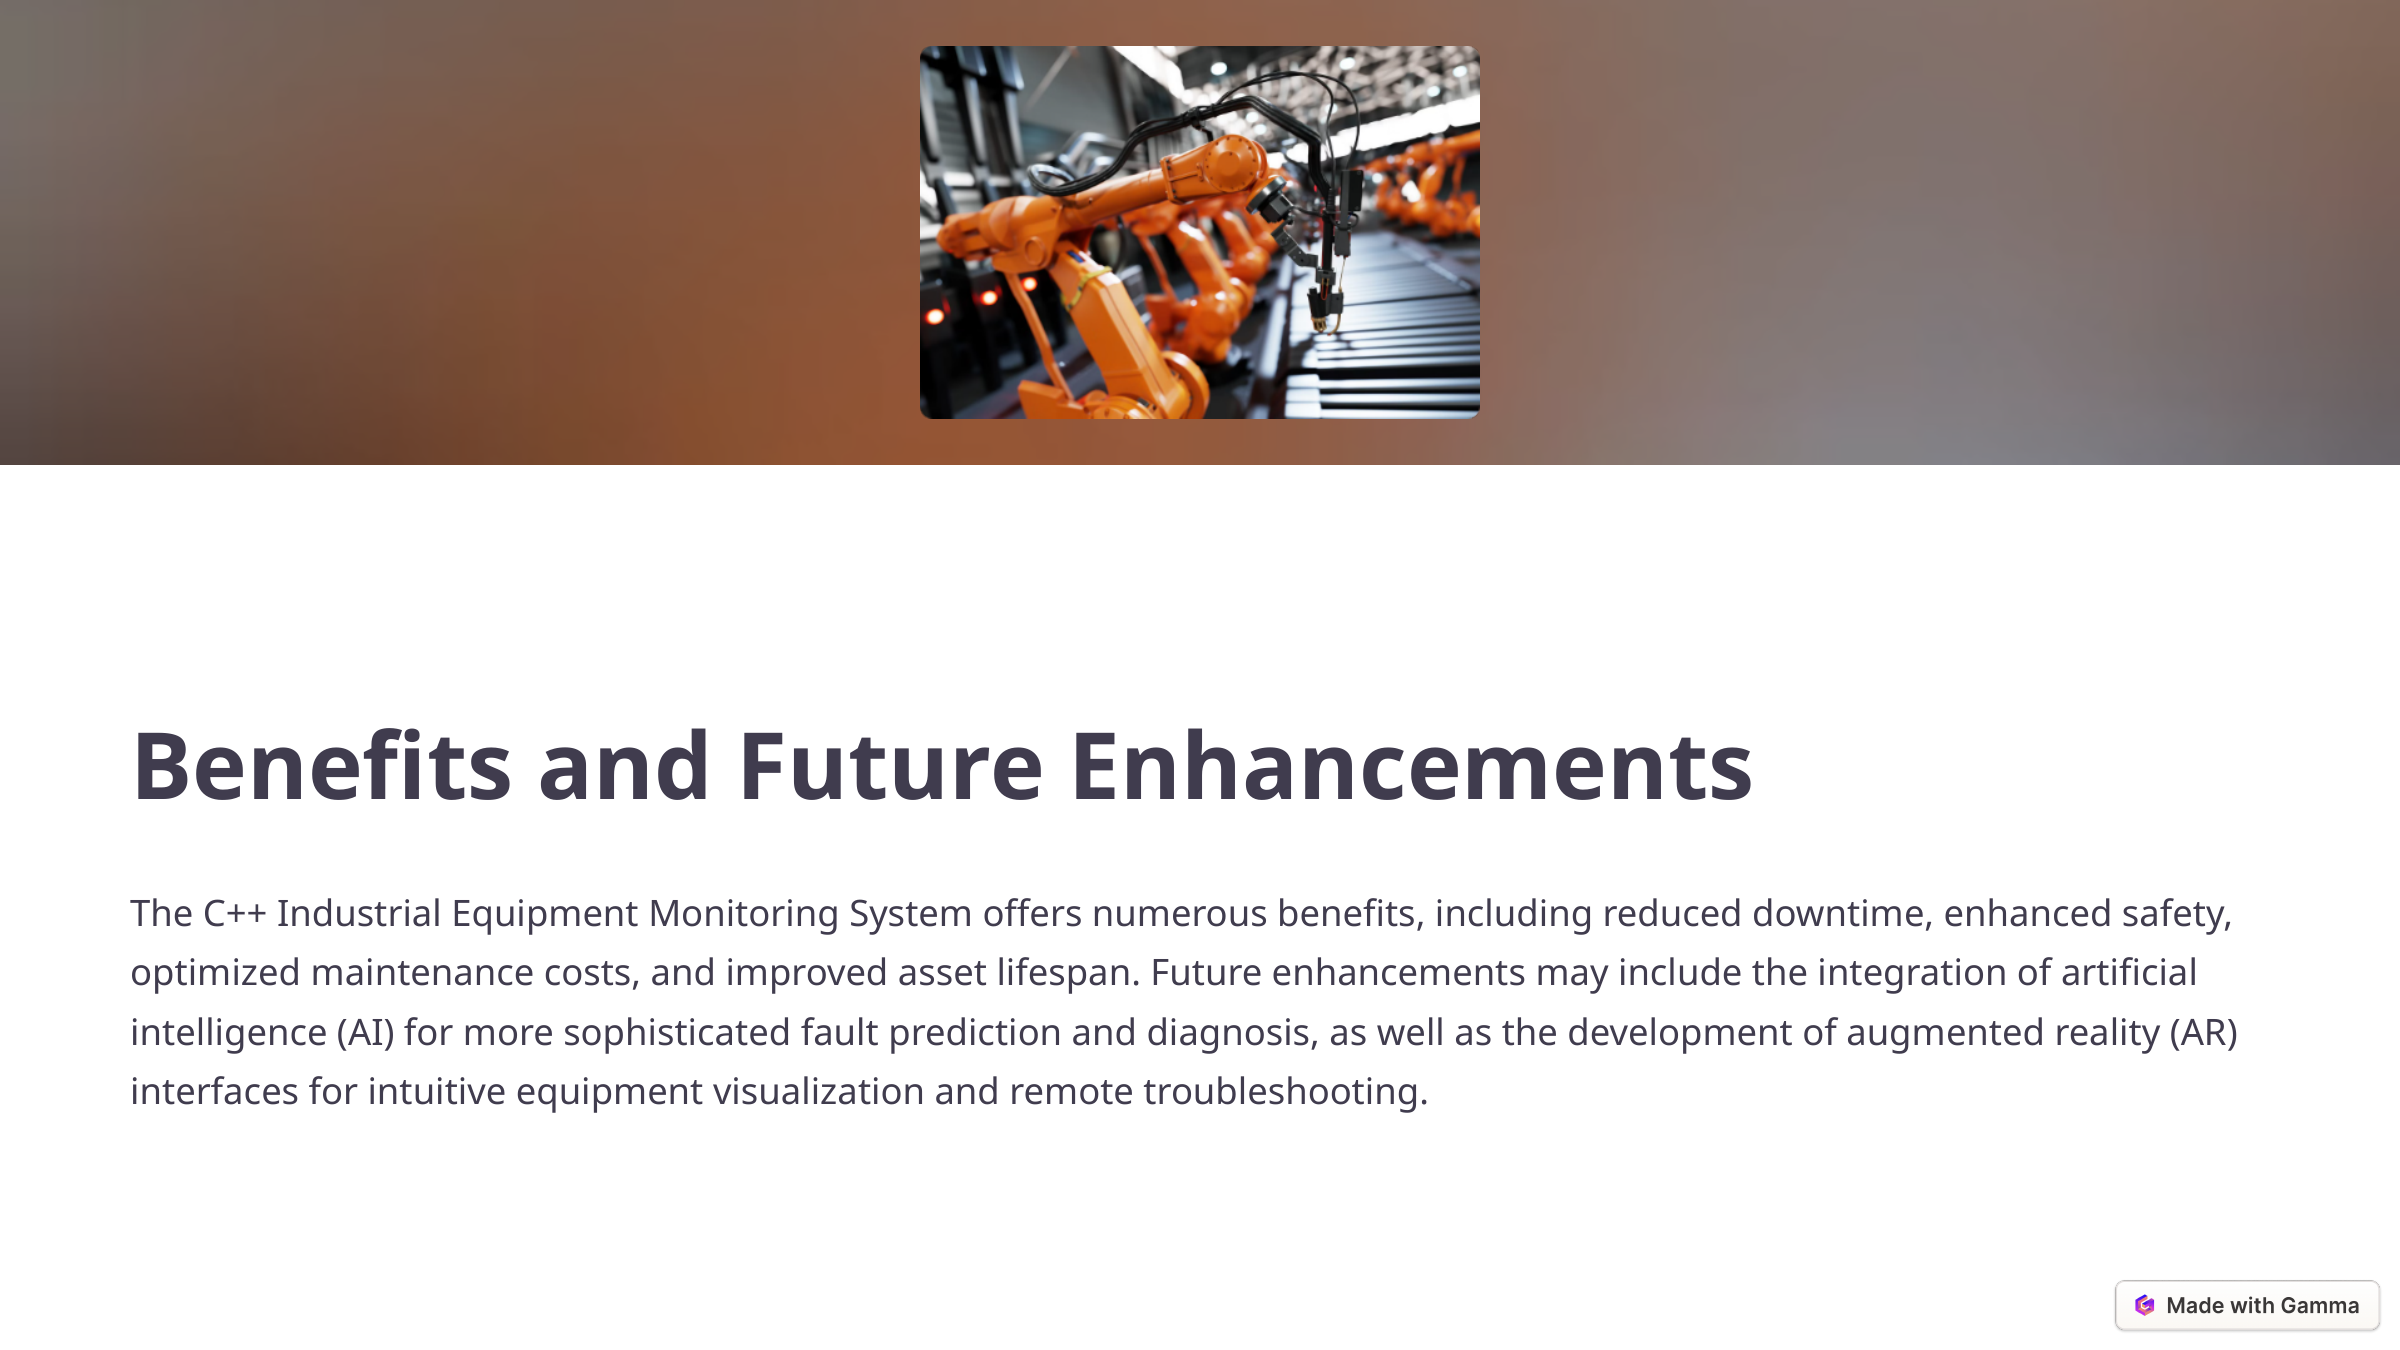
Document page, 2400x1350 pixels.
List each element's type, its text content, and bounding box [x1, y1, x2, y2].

text_box Benefits and Future Enhancements [130, 702, 1765, 819]
text_box The C++ Industrial Equipment Monitoring System offers numerous benefits, including reduced downtime, enhanced safety, optimized maintenance costs, and improved asset lifespan. Future enhancements may include the integration of artificial intelligence (AI) for more sophisticated fault prediction and diagnosis, as well as the development of augmented reality (AR) interfaces for intuitive equipment visualization and remote troubleshooting. [130, 874, 2270, 1113]
picture [2106, 1271, 2389, 1339]
picture [0, 0, 2400, 466]
